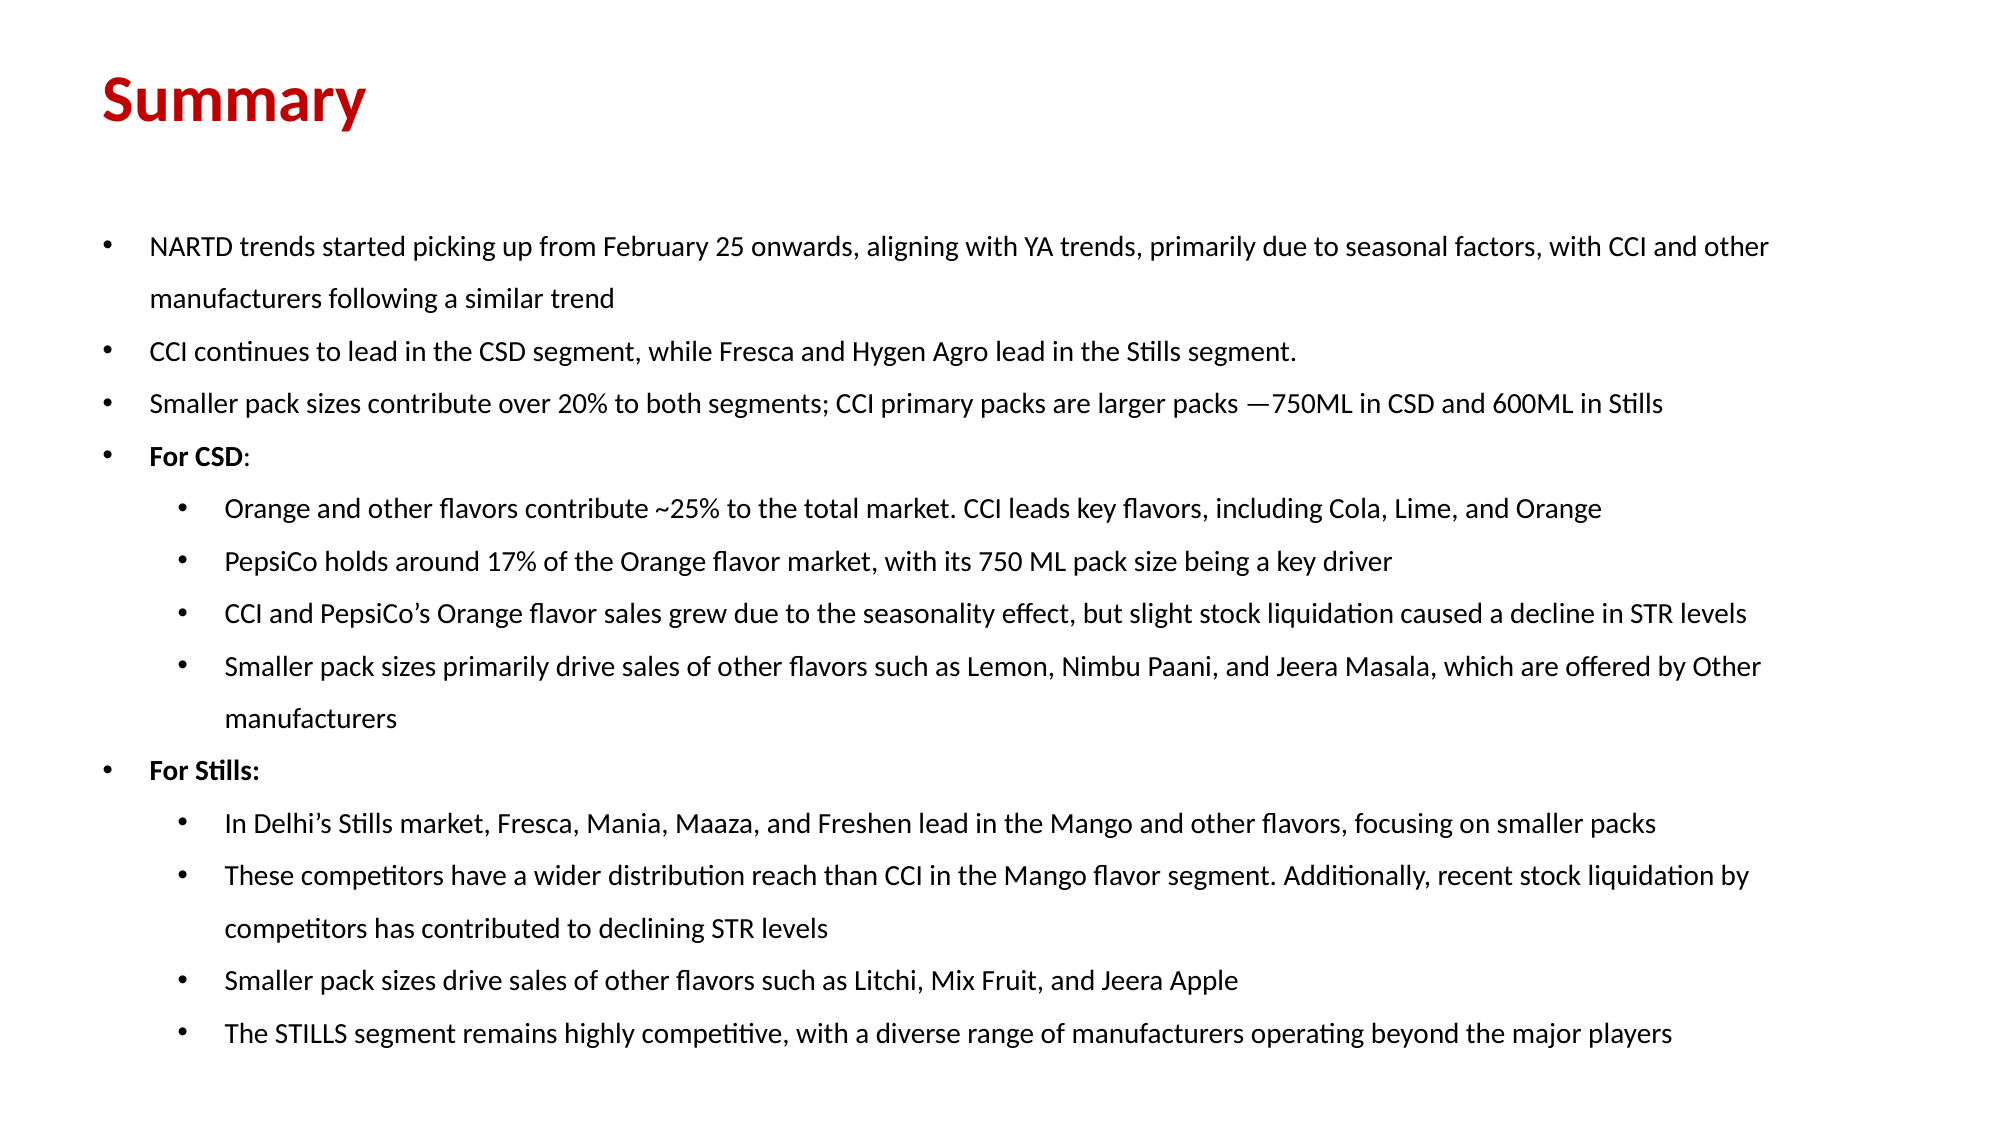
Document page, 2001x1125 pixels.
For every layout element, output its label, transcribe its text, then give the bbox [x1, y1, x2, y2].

title Summary [87, 21, 1912, 178]
text_box NARTD trends started picking up from February 25 onwards, aligning with YA trends, primarily due to seasonal factors, with CCI and other manufacturers following a similar trend CCI continues to lead in the CSD segment, while Fresca and Hygen Agro lead in the Stills segment. Smaller pack sizes contribute over 20% to both segments; CCI primary packs are larger packs —750ML in CSD and 600ML in Stills For CSD: Orange and other flavors contribute ~25% to the total market. CCI leads key flavors, including Cola, Lime, and Orange PepsiCo holds around 17% of the Orange flavor market, with its 750 ML pack size being a key driver CCI and PepsiCo’s Orange flavor sales grew due to the seasonality effect, but slight stock liquidation caused a decline in STR levels Smaller pack sizes primarily drive sales of other flavors such as Lemon, Nimbu Paani, and Jeera Masala, which are offered by Other manufacturers For Stills: In Delhi’s Stills market, Fresca, Mania, Maaza, and Freshen lead in the Mango and other flavors, focusing on smaller packs These competitors have a wider distribution reach than CCI in the Mango flavor segment. Additionally, recent stock liquidation by competitors has contributed to declining STR levels Smaller pack sizes drive sales of other flavors such as Litchi, Mix Fruit, and Jeera Apple The STILLS segment remains highly competitive, with a diverse range of manufacturers operating beyond the major players [87, 202, 1912, 1049]
